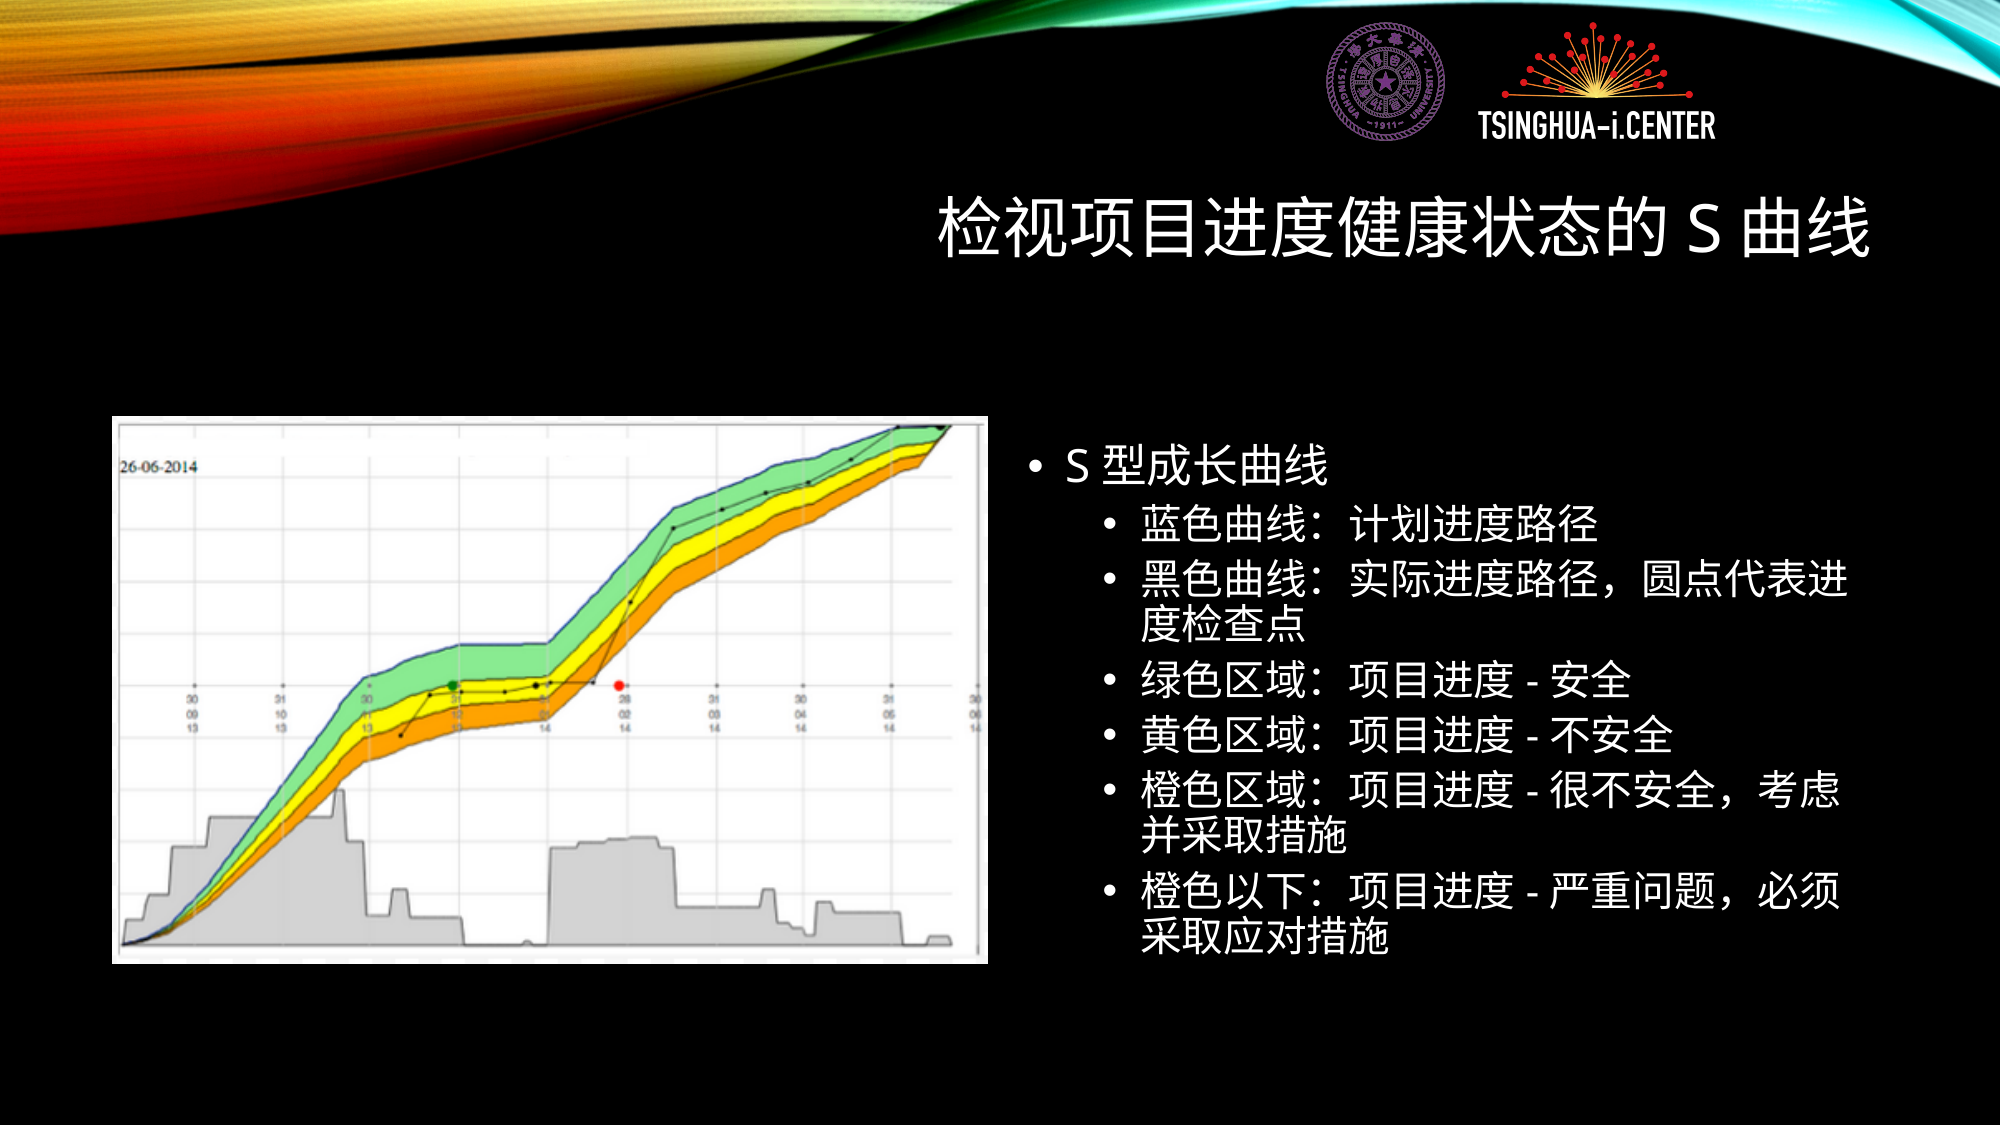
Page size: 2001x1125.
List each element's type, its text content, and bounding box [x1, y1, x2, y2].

picture [0, 0, 2000, 237]
list S型成长曲线 蓝色曲线：计划进度路径 黑色曲线：实际进度路径，圆点代表进度检查点 绿色区域：项目进度-安全 黄色区域：项目进度-不安全 橙色区域：项目进度-很不安全，考虑并采取措施 橙色以下：项目进度-严重问题，必须采取应对措施 [1012, 360, 1888, 1021]
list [112, 416, 988, 964]
title 检视项目进度健康状态的S曲线 [474, 125, 1888, 338]
